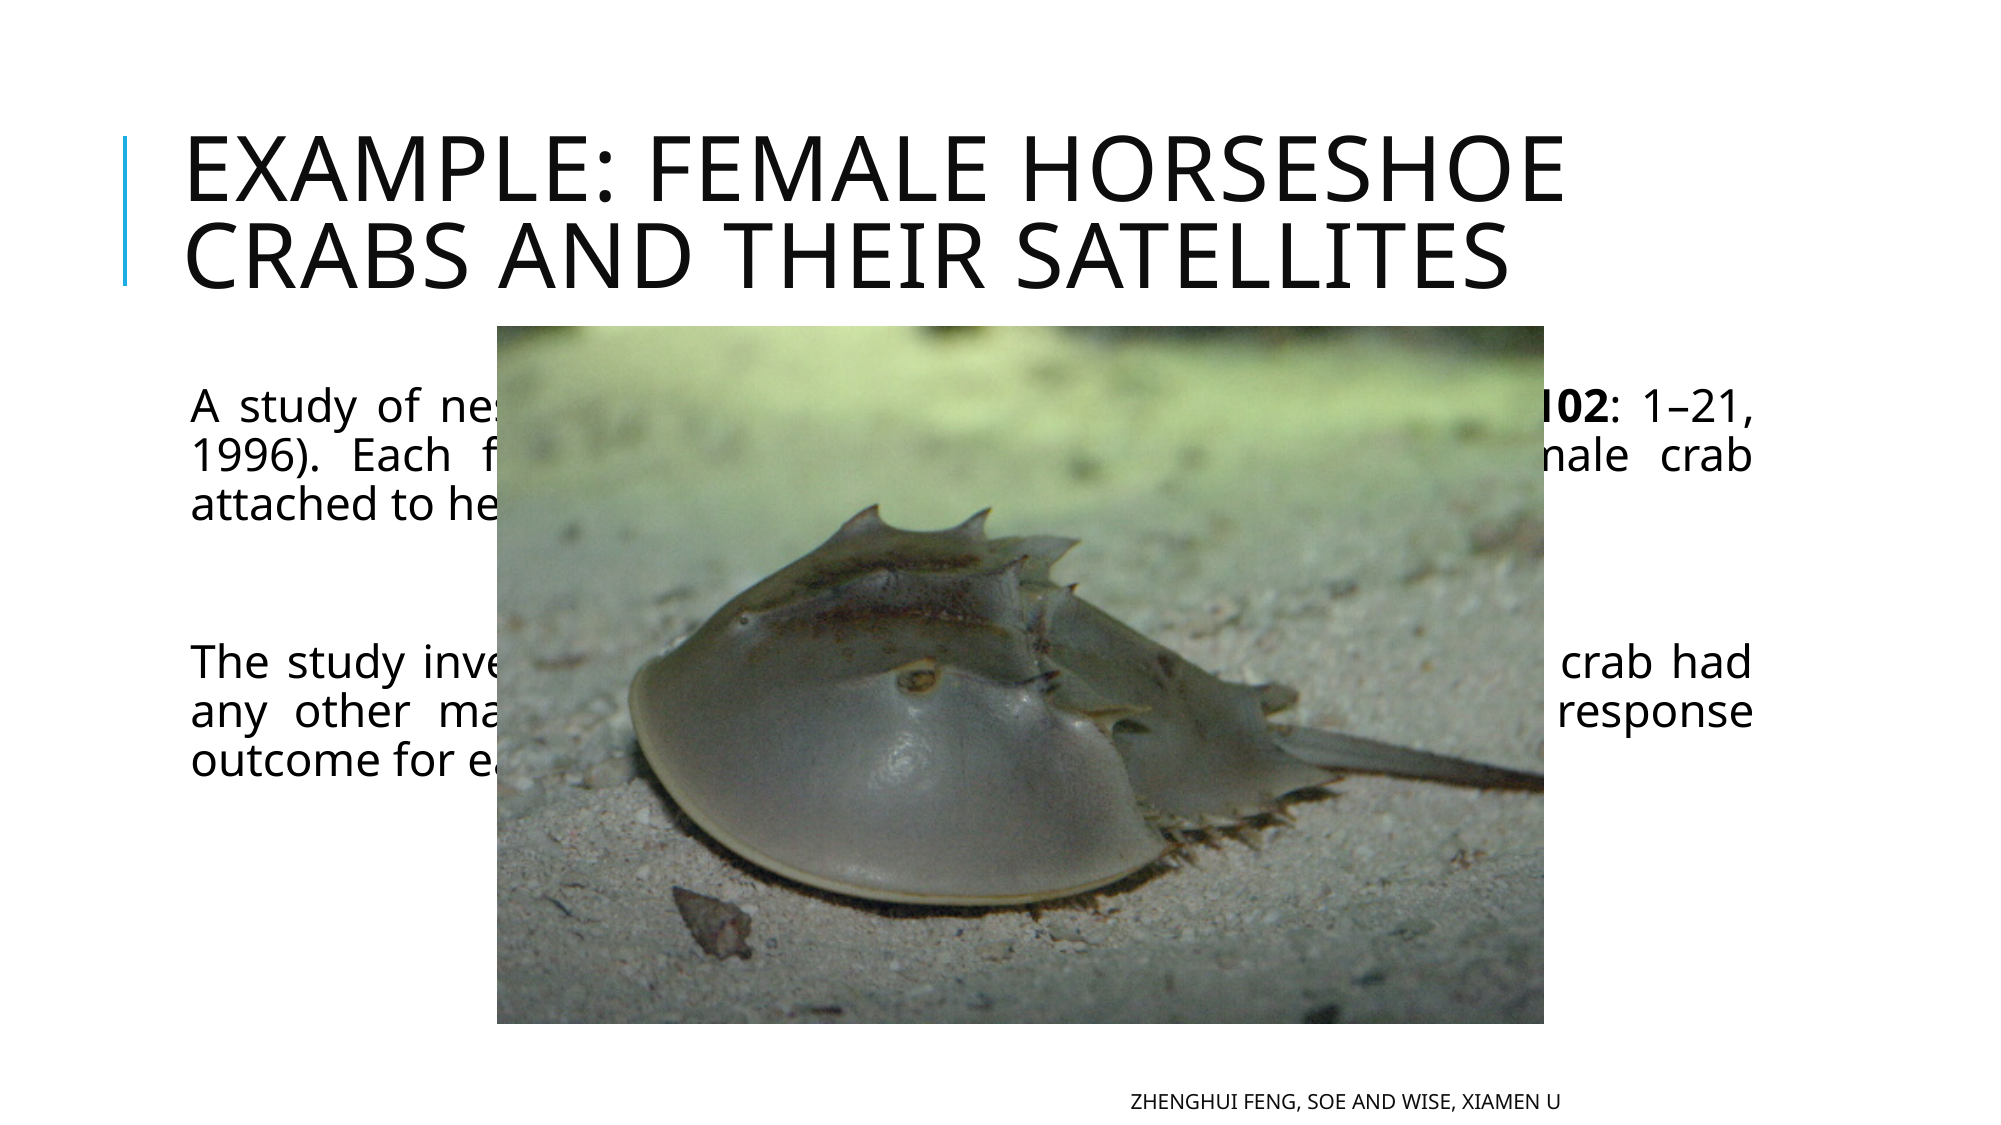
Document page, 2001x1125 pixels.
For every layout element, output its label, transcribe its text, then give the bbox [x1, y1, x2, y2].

title Example: Female Horseshoe Crabs and their Satellites [168, 96, 1763, 342]
picture [497, 326, 1544, 1024]
footer Zhenghui Feng, SOE and WISE, Xiamen U [976, 1082, 1577, 1120]
list A study of nesting horseshoe crabs (J. Brockmann, Ethology,102: 1–21, 1996). Each female horseshoe crab in the study had a male crab attached to her in her nest. The study investigated factors that affect whether the female crab had any other males, called satellites, residing nearby her. The response outcome for each female crab is her number of satellites. [168, 375, 1763, 1035]
